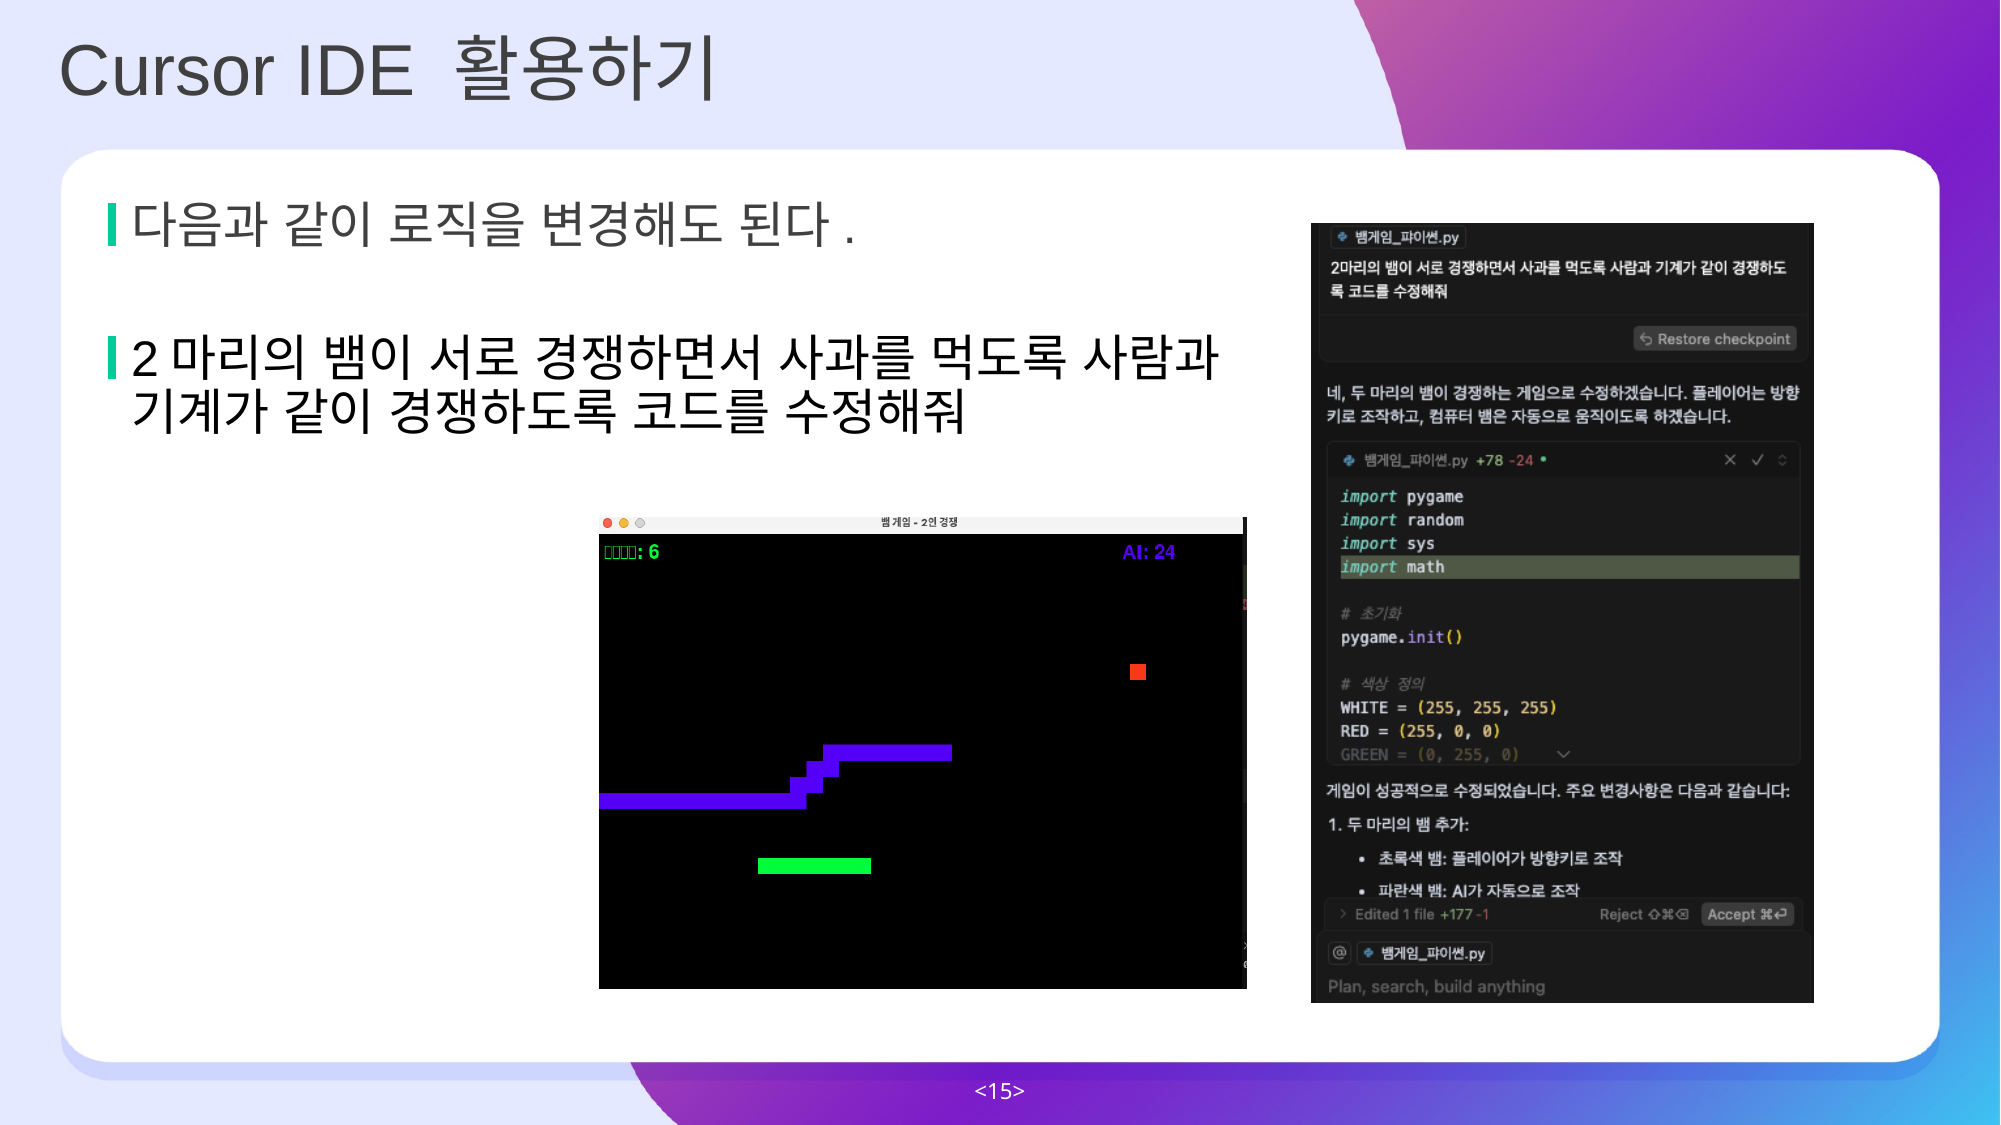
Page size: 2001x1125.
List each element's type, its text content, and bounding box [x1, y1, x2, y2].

text_box 다음과 같이 로직을 변경해도 된다. 2마리의 뱀이 서로 경쟁하면서 사과를 먹도록 사람과 기계가 같이 경쟁하도록 코드를 수정해줘 [87, 189, 1263, 1036]
text_box Cursor IDE 활용하기 [38, 23, 1764, 241]
picture [0, 0, 2000, 1125]
